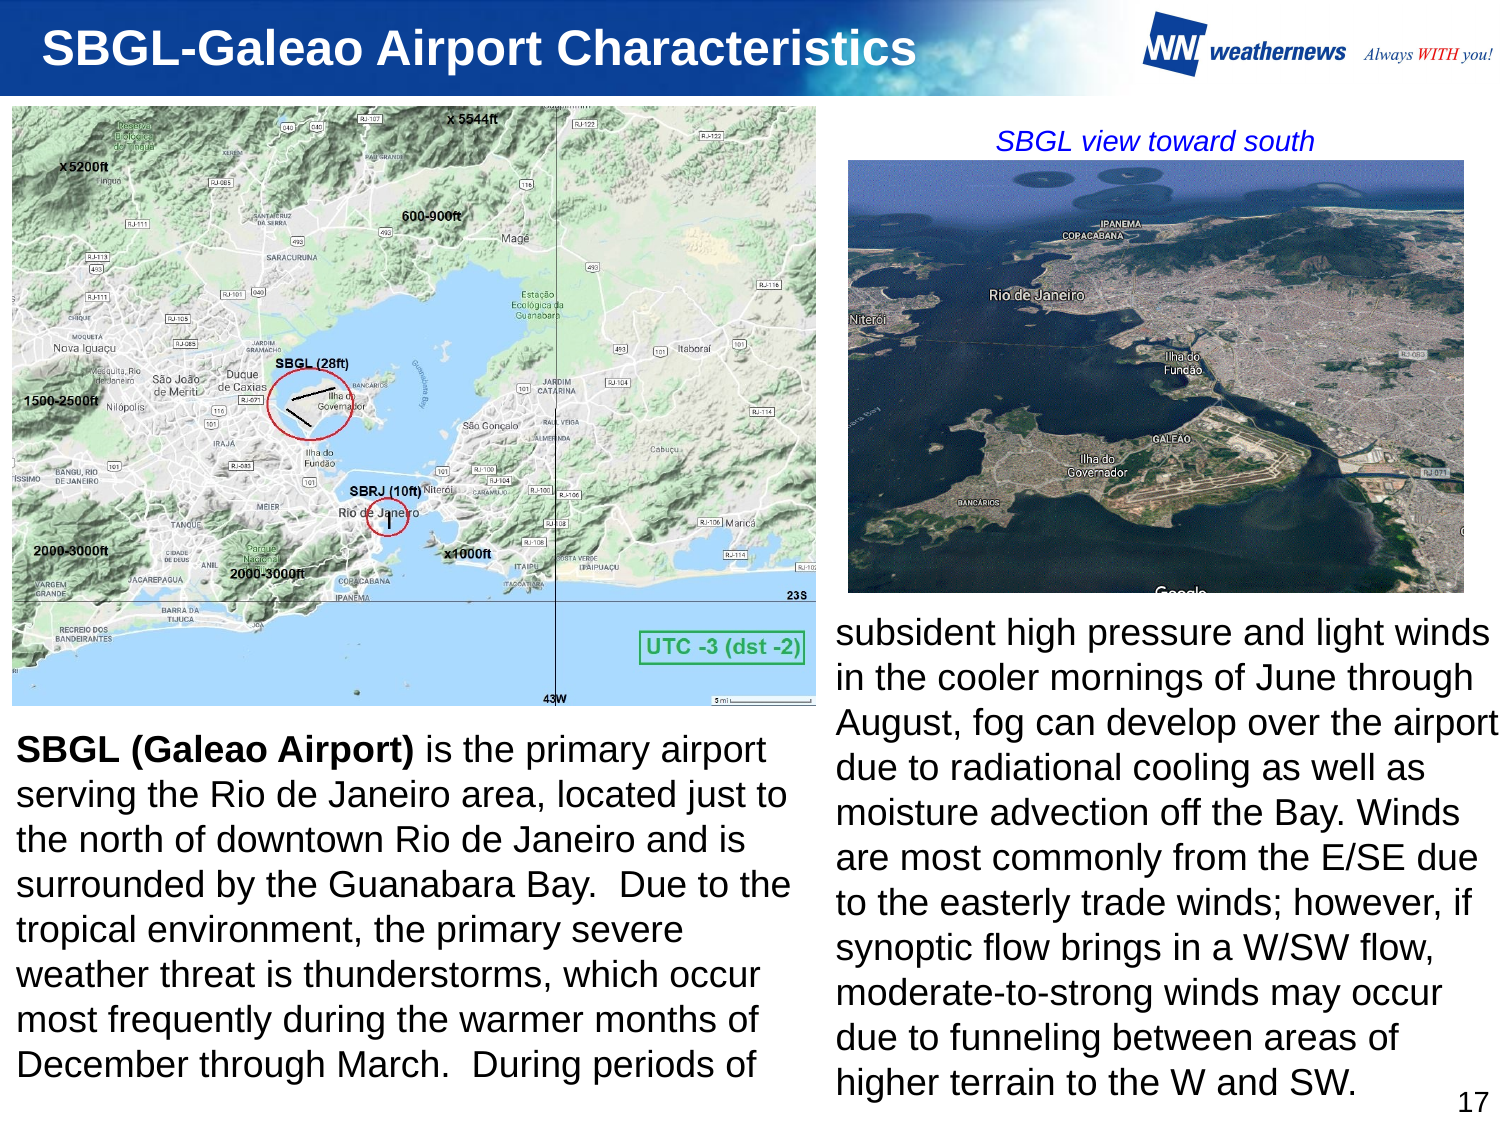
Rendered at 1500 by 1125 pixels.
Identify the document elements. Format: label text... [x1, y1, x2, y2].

text_box SBGL (Galeao Airport) is the primary airport serving the Rio de Janeiro area, located just to the north of downtown Rio de Janeiro and is surrounded by the Guanabara Bay. Due to the tropical environment, the primary severe weather threat is thunderstorms, which occur most frequently during the warmer months of December through March. During periods of [1, 716, 820, 1120]
picture [0, 0, 1500, 96]
title SBGL-Galeao Airport Characteristics [0, 0, 1093, 91]
text_box subsident high pressure and light winds in the cooler mornings of June through August, fog can develop over the airport due to radiational cooling as well as moisture advection off the Bay. Winds are most commonly from the E/SE due to the easterly trade winds; however, if synoptic flow brings in a W/SW flow, moderate-to-strong winds may occur due to funneling between areas of higher terrain to the W and SW. [820, 599, 1500, 1125]
picture [848, 160, 1465, 593]
picture [12, 106, 816, 707]
text_box SBGL view toward south [980, 115, 1500, 158]
